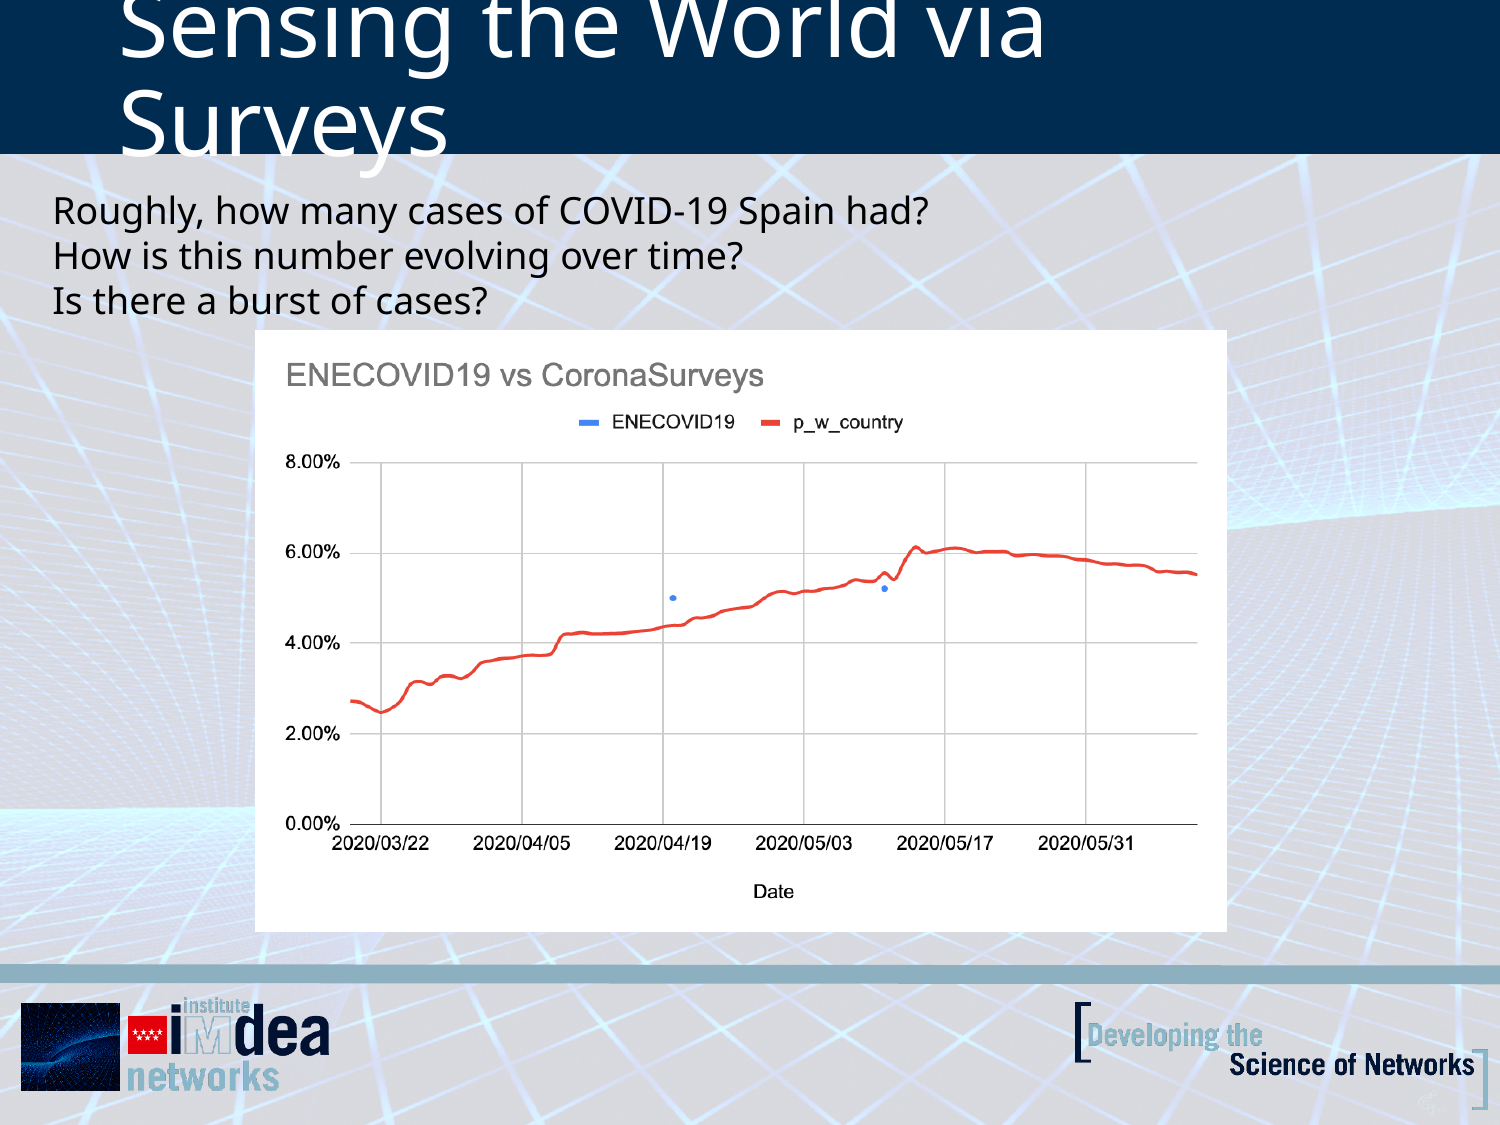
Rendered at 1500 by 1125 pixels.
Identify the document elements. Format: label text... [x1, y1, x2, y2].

picture [1075, 1002, 1488, 1110]
picture [255, 330, 1227, 932]
picture [128, 997, 329, 1091]
text_box Roughly, how many cases of COVID-19 Spain had? How is this number evolving over time? Is there a burst of cases? [37, 179, 954, 330]
picture [21, 1003, 120, 1091]
title Sensing the World via Surveys [103, 20, 1286, 134]
